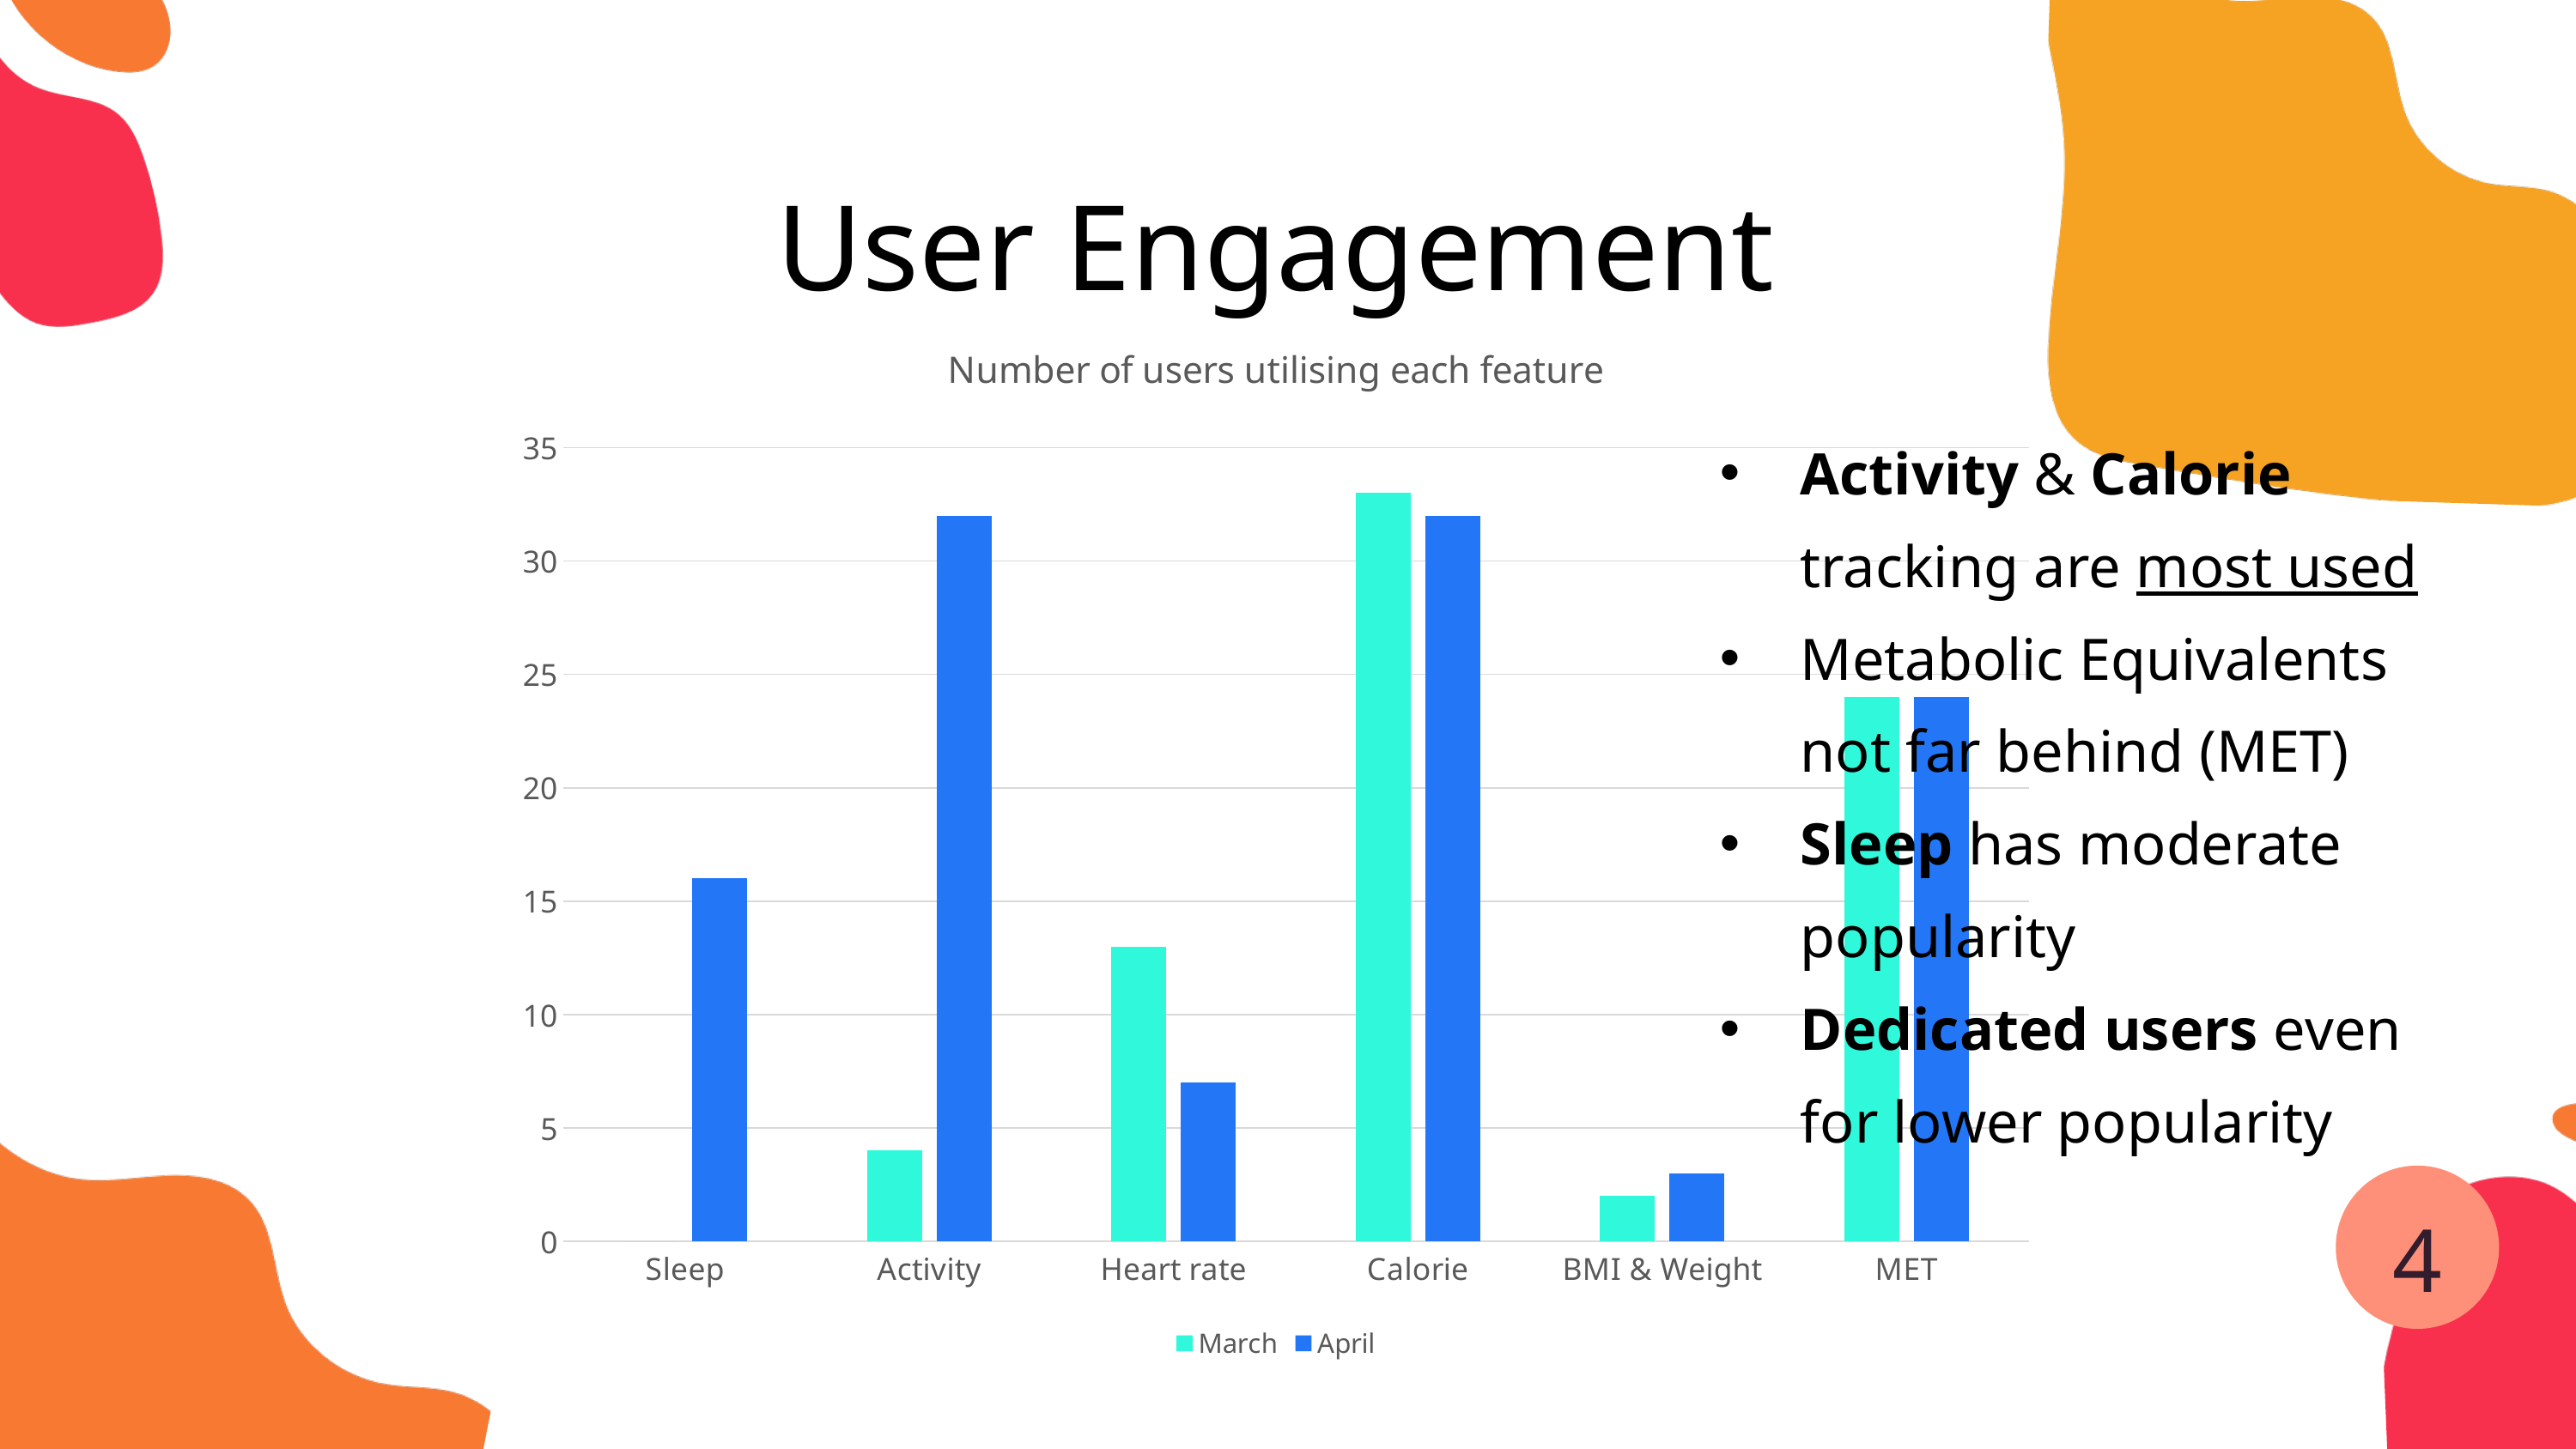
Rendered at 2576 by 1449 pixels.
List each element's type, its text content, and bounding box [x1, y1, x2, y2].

text_box [0, 960, 498, 1449]
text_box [347, 138, 2205, 1367]
text_box [2044, 1, 2576, 507]
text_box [2333, 1165, 2502, 1330]
text_box Activity & Calorie tracking are most used Metabolic Equivalents not far behind (MET) Sleep has moderate popularity Dedicated users even for lower popularity [2207, 413, 2484, 1155]
text_box [2375, 1100, 2576, 1449]
text_box [0, 1, 172, 330]
